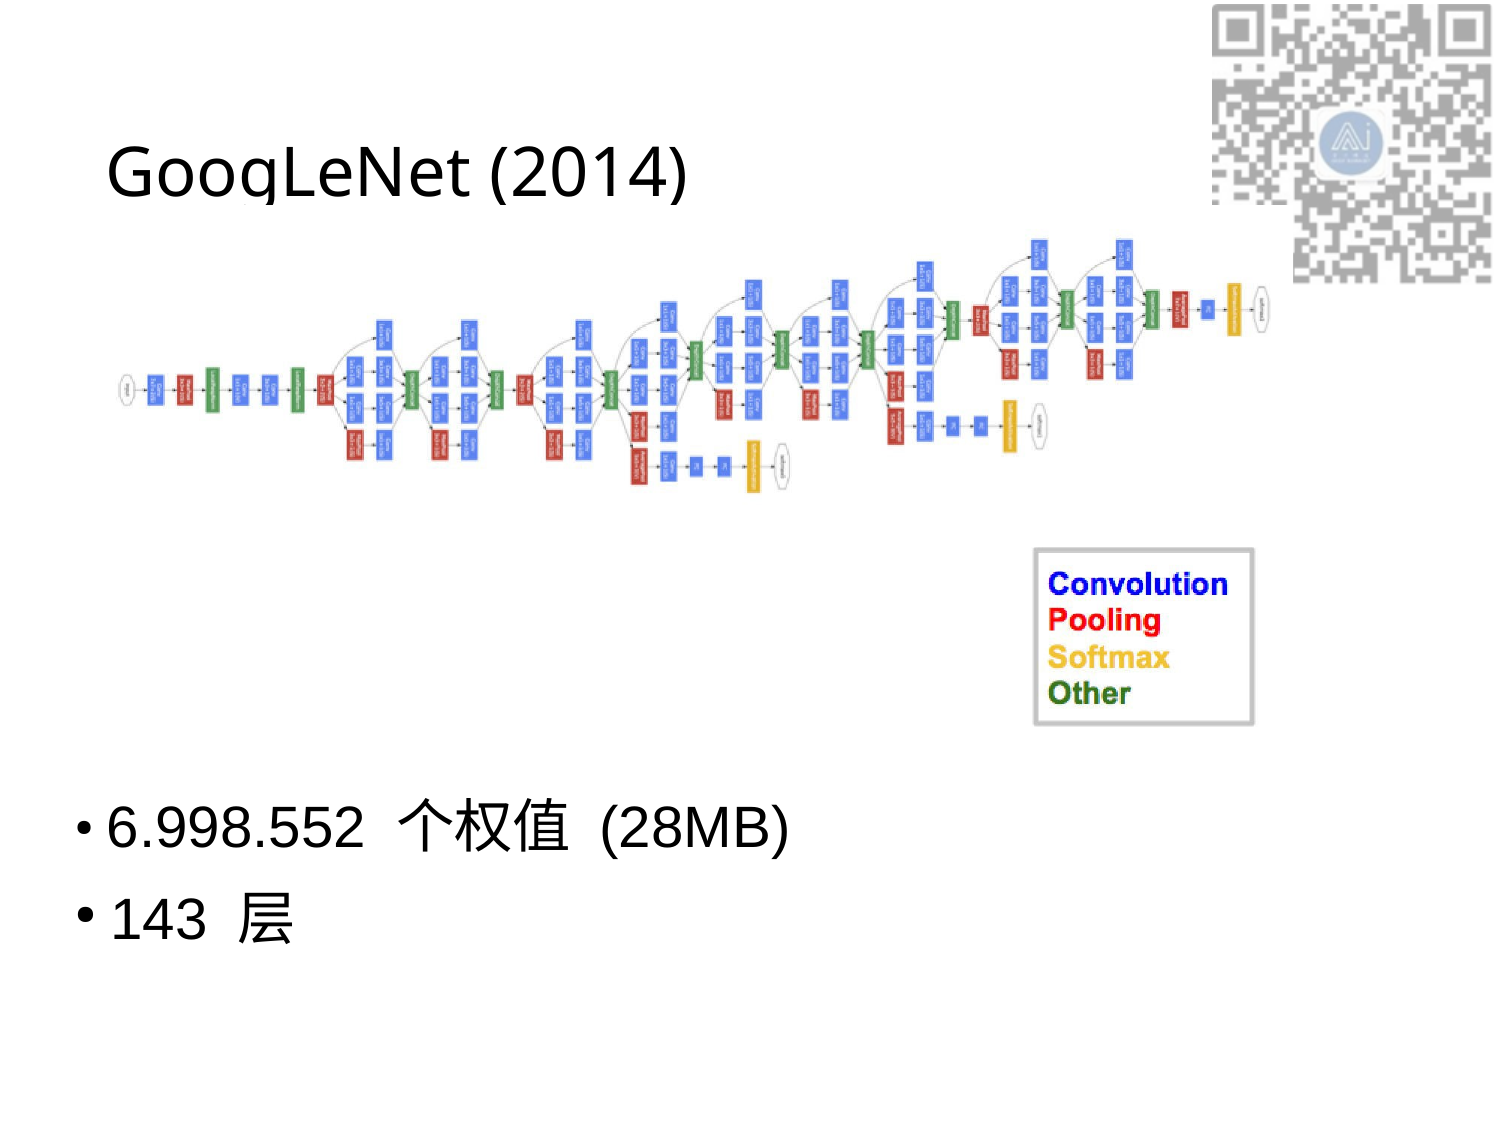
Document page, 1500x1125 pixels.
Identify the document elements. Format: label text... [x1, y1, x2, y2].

text_box [91, 205, 1294, 750]
text_box ● 6.998.552 个权值 (28MB) 143 层 [72, 788, 891, 952]
title GoogLeNet (2014) [103, 74, 1397, 263]
